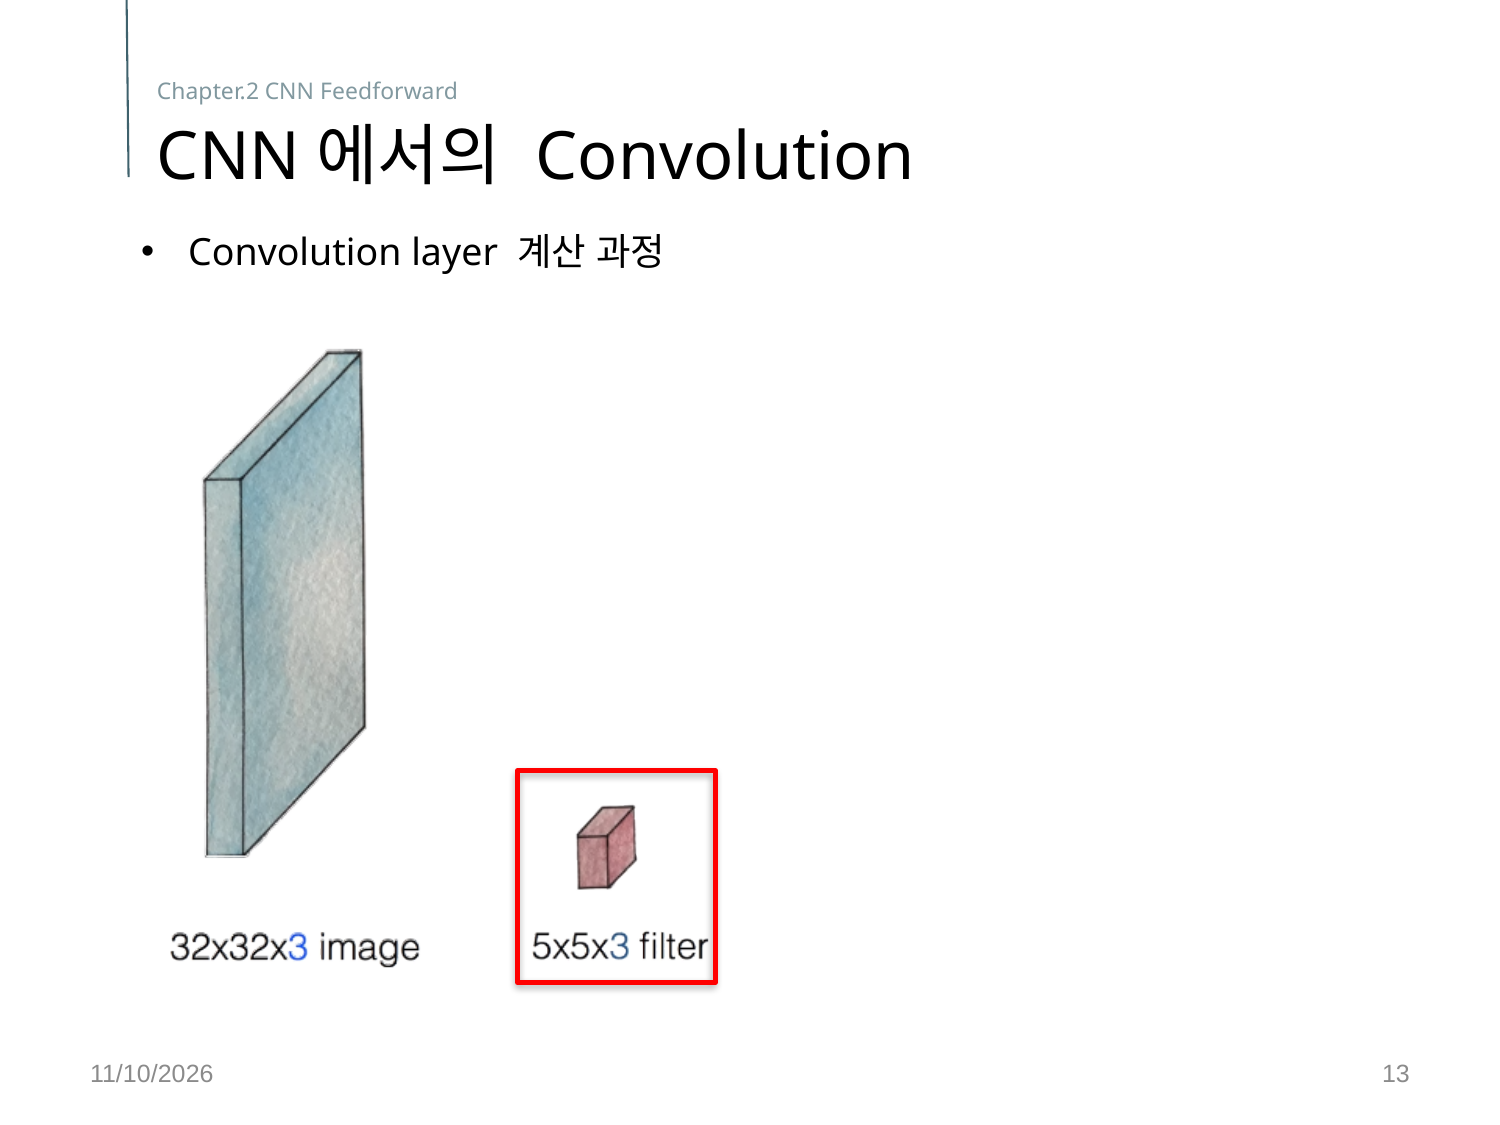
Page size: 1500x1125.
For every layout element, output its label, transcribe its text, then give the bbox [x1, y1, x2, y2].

slide_number 13 [1074, 1042, 1425, 1103]
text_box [141, 325, 447, 999]
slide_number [75, 1042, 425, 1103]
text_box Chapter.2 CNN Feedforward CNN에서의 Convolution [141, 0, 1492, 267]
text_box Convolution layer 계산 과정 [126, 220, 1297, 281]
picture [141, 324, 765, 998]
